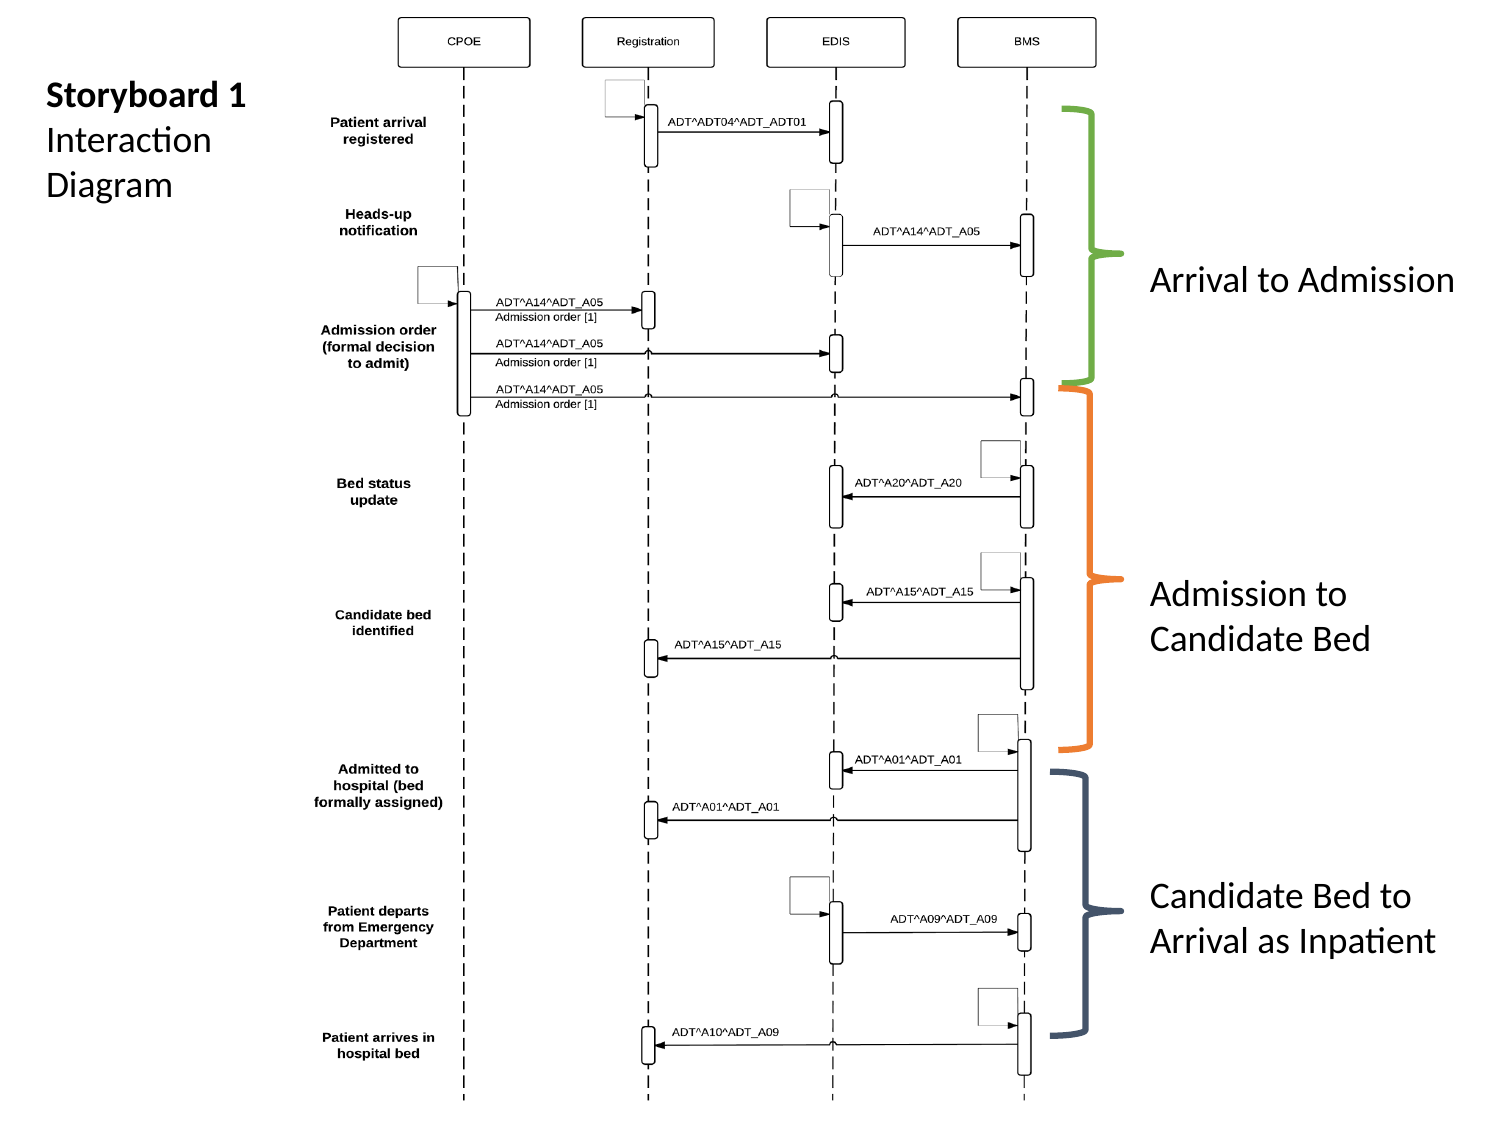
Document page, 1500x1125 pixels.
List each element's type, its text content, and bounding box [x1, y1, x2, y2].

text_box Admission to Candidate Bed [1134, 554, 1472, 669]
text_box Storyboard 1 Interaction Diagram [31, 62, 286, 213]
picture [286, 0, 1122, 1125]
text_box Arrival to Admission [1134, 239, 1472, 309]
text_box Candidate Bed to Arrival as Inpatient [1134, 856, 1472, 971]
